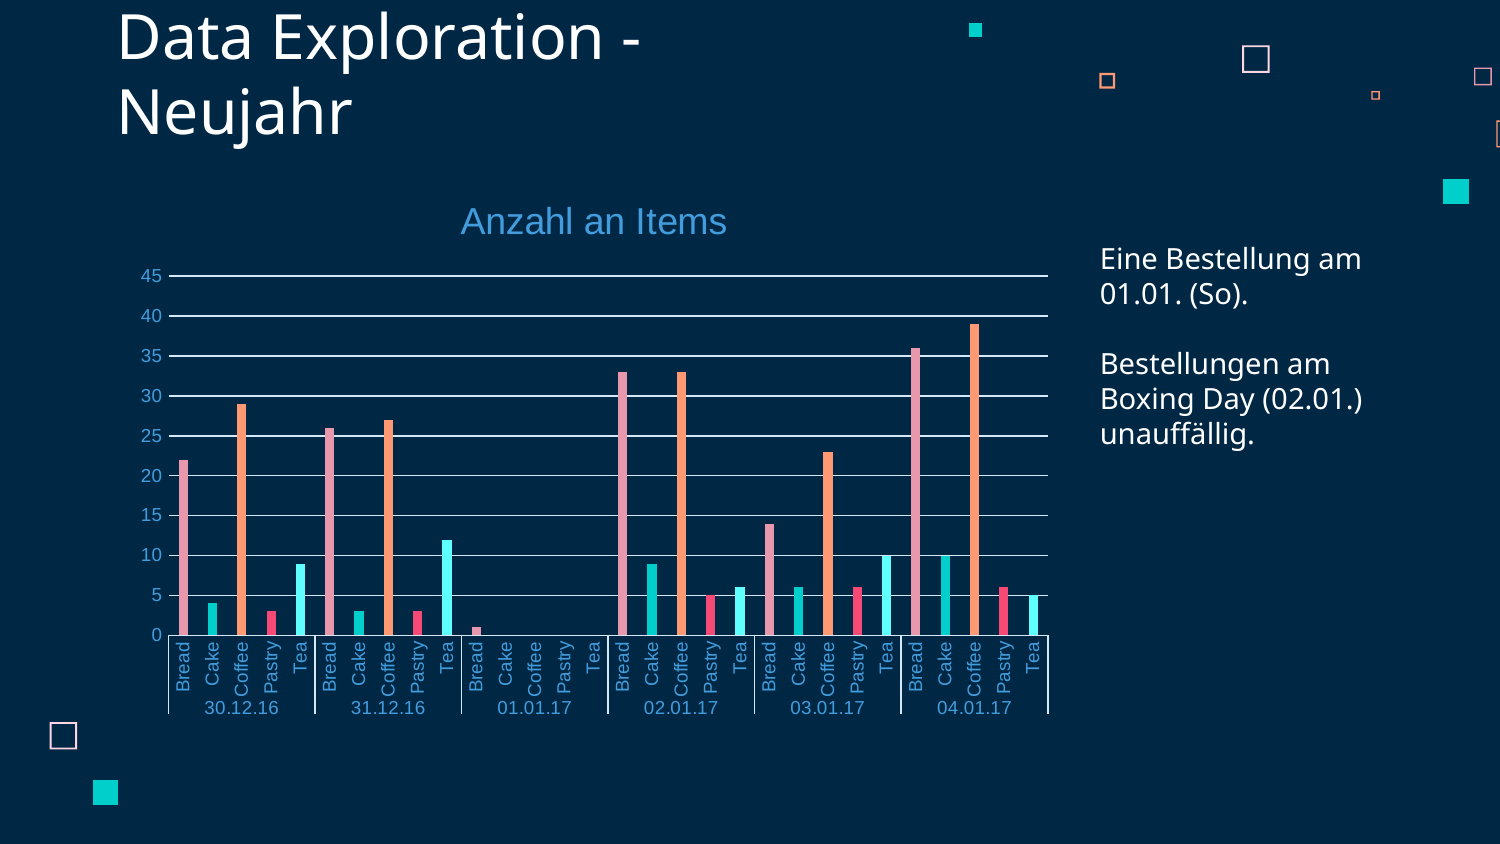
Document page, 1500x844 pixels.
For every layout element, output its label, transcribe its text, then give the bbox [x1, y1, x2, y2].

chart [121, 169, 1067, 732]
title Data Exploration - Neujahr [101, 67, 878, 163]
text_box Eine Bestellung am 01.01. (So). Bestellungen am Boxing Day (02.01.) unauffällig. [1084, 225, 1379, 701]
